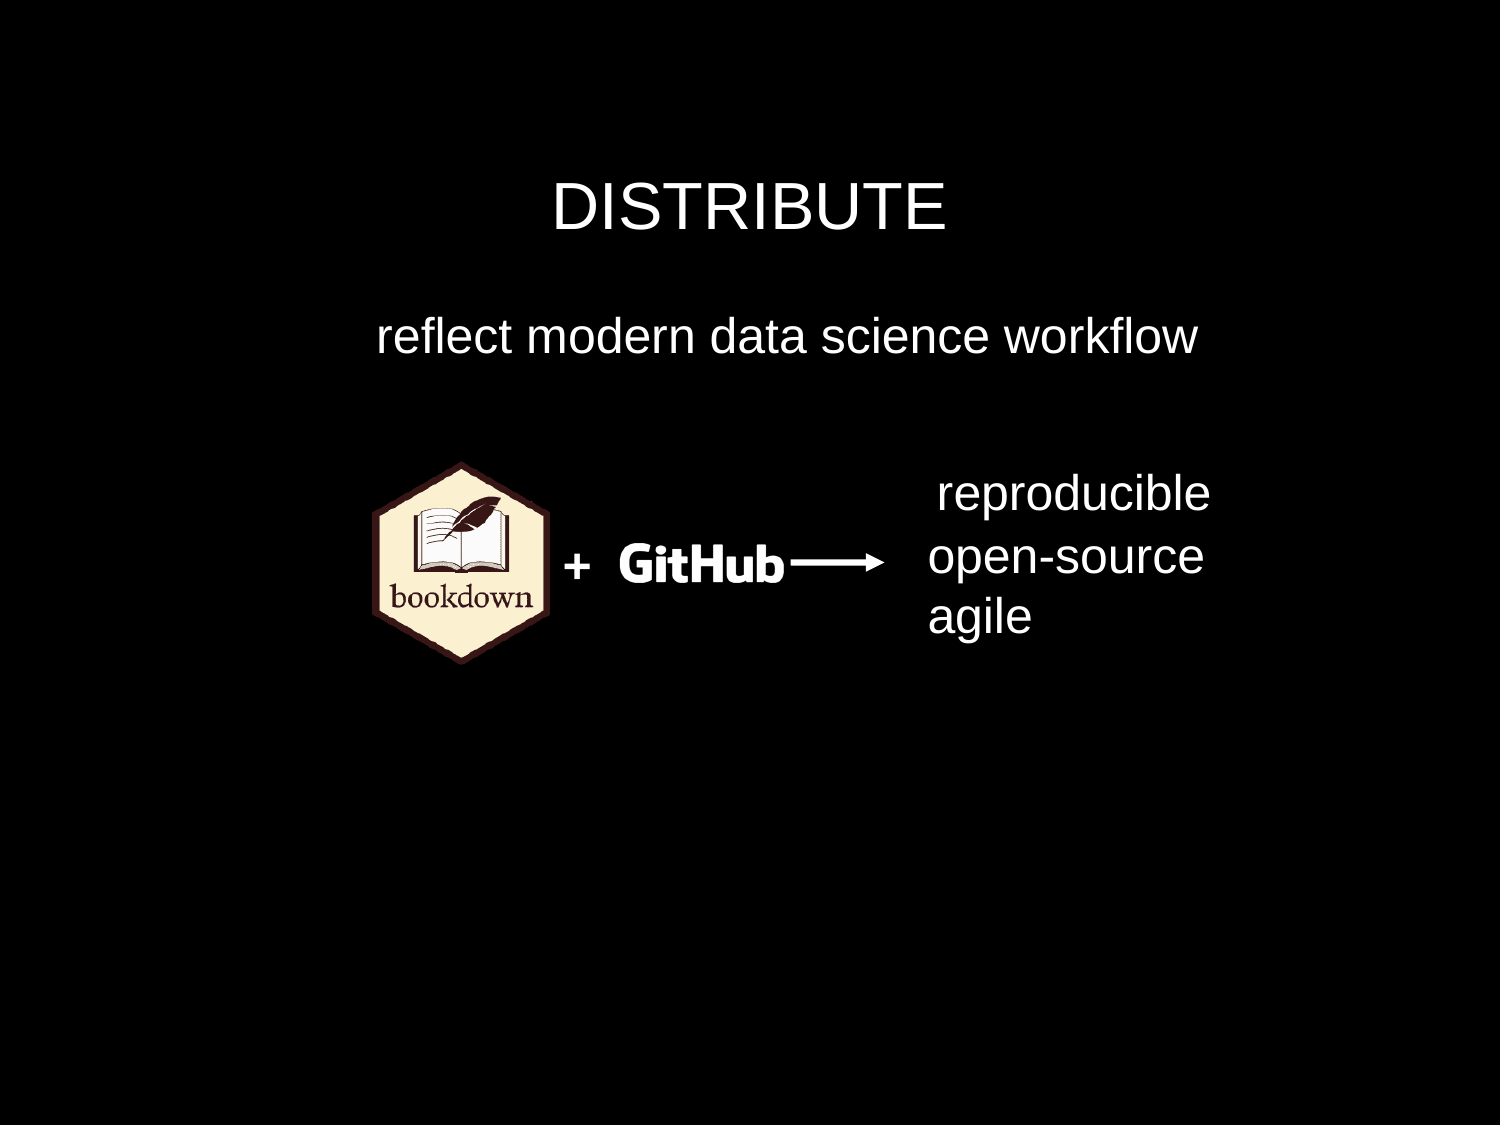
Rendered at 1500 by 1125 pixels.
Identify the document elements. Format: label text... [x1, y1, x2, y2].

text_box DISTRIBUTE reflect modern data science workflow [104, 148, 1396, 420]
text_box reproducible open-source agile [884, 428, 1376, 697]
text_box + [552, 461, 710, 665]
picture [569, 477, 791, 648]
picture [372, 461, 550, 666]
